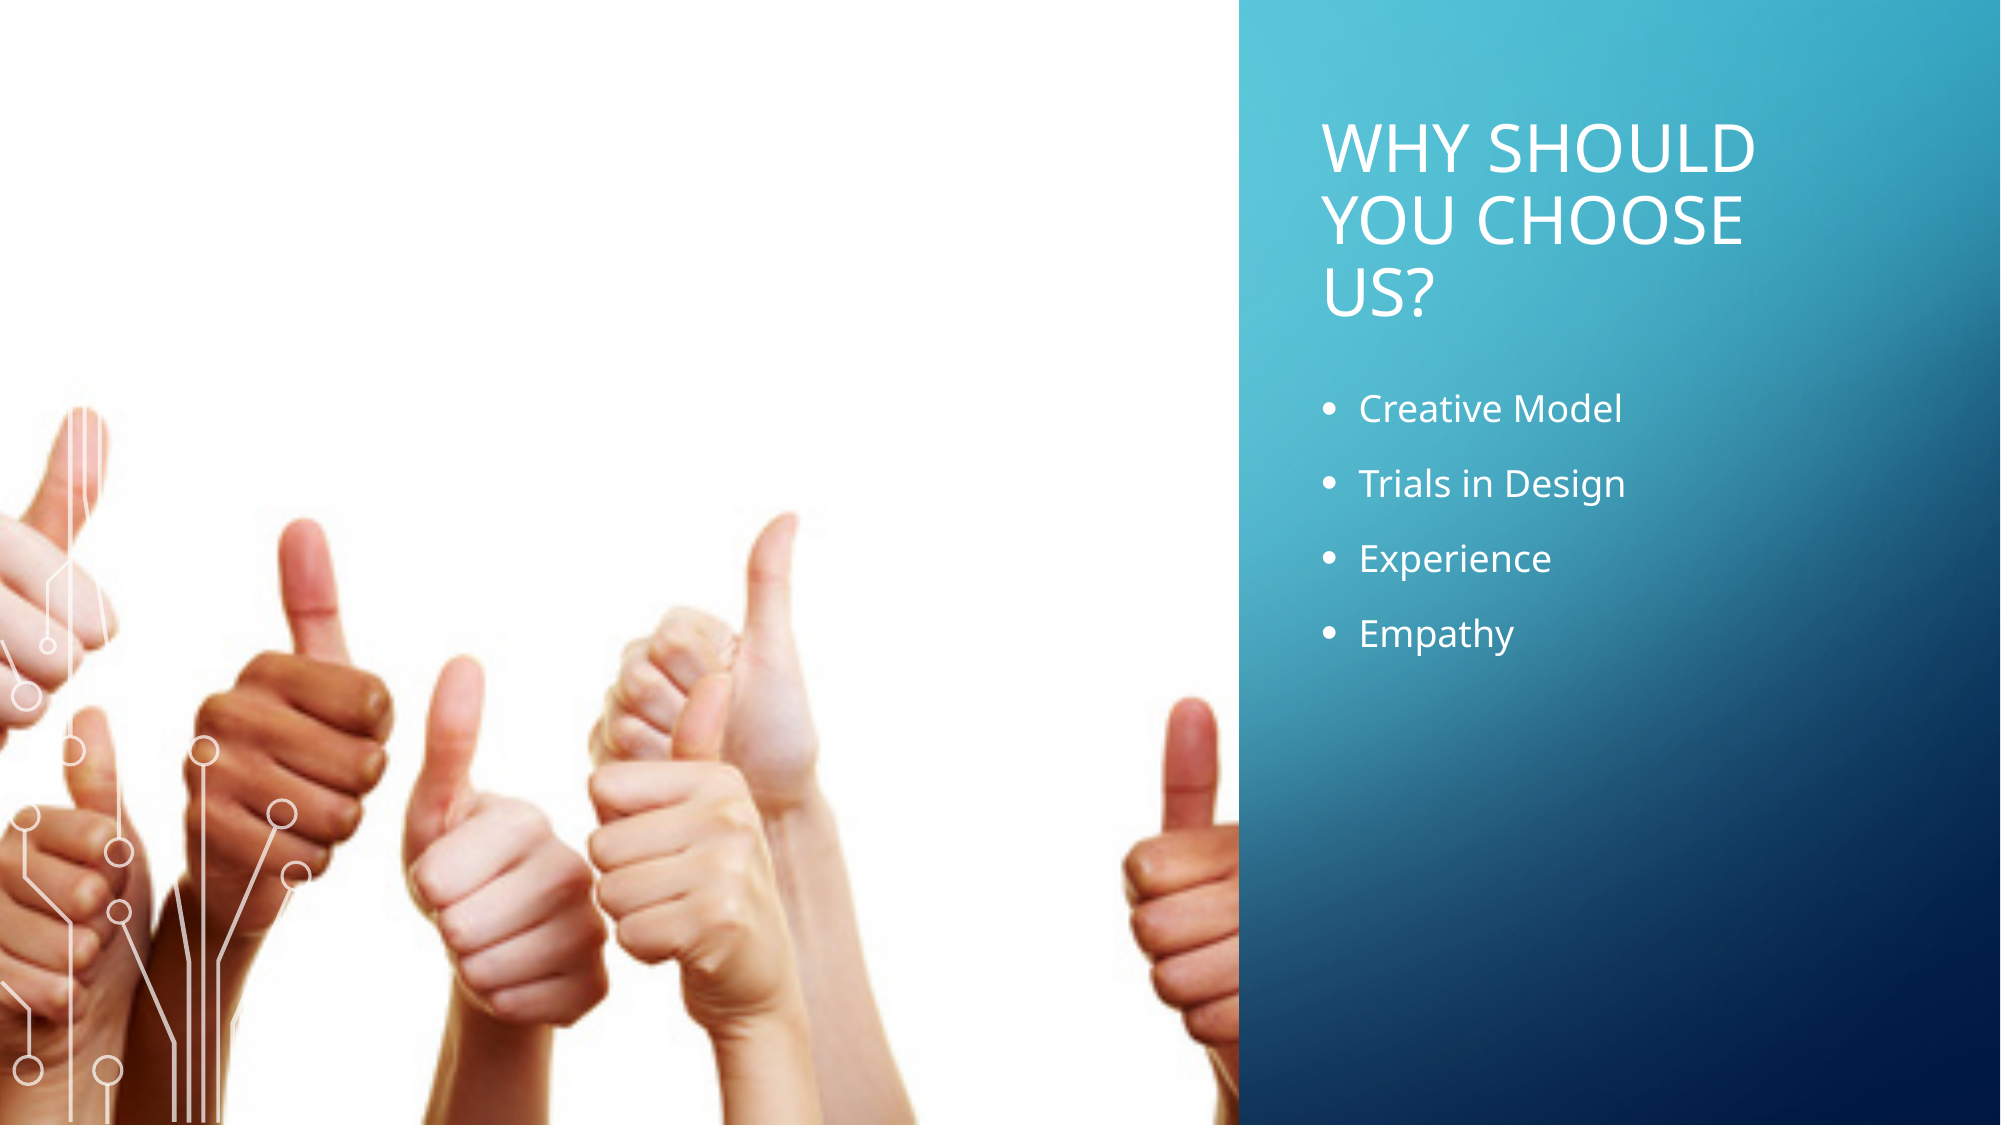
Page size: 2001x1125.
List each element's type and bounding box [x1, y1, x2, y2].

text_box [1240, 0, 2000, 1125]
text_box [0, 0, 379, 1125]
list [379, 0, 1240, 1125]
